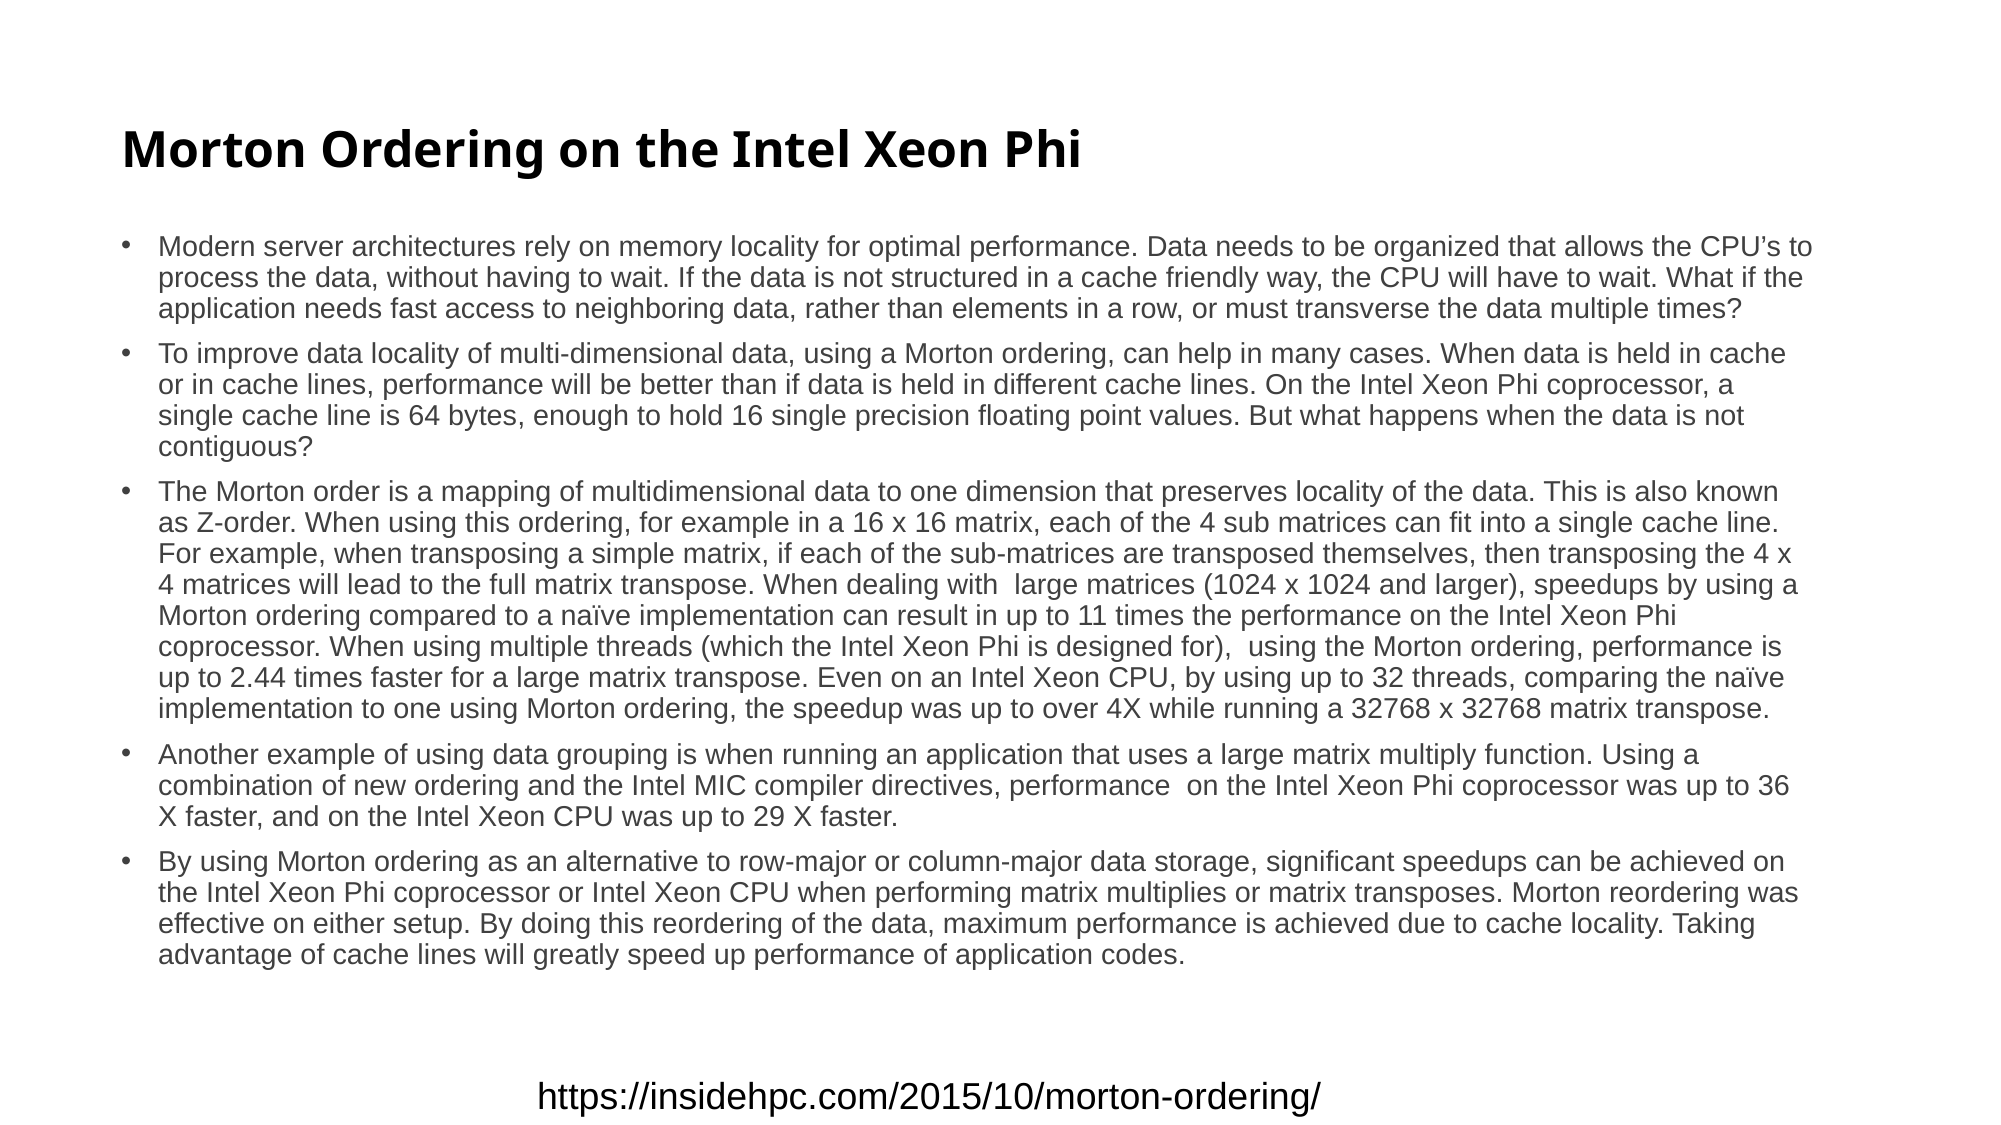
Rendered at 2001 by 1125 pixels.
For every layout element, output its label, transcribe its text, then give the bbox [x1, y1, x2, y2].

text_box https://insidehpc.com/2015/10/morton-ordering/ [522, 1064, 1416, 1125]
list Modern server architectures rely on memory locality for optimal performance. Data needs to be organized that allows the CPU’s to process the data, without having to wait. If the data is not structured in a cache friendly way, the CPU will have to wait. What if the application needs fast access to neighboring data, rather than elements in a row, or must transverse the data multiple times? To improve data locality of multi-dimensional data, using a Morton ordering, can help in many cases. When data is held in cache or in cache lines, performance will be better than if data is held in different cache lines. On the Intel Xeon Phi coprocessor, a single cache line is 64 bytes, enough to hold 16 single precision floating point values. But what happens when the data is not contiguous? The Morton order is a mapping of multidimensional data to one dimension that preserves locality of the data. This is also known as Z-order. When using this ordering, for example in a 16 x 16 matrix, each of the 4 sub matrices can fit into a single cache line. For example, when transposing a simple matrix, if each of the sub-matrices are transposed themselves, then transposing the 4 x 4 matrices will lead to the full matrix transpose. When dealing with large matrices (1024 x 1024 and larger), speedups by using a Morton ordering compared to a naïve implementation can result in up to 11 times the performance on the Intel Xeon Phi coprocessor. When using multiple threads (which the Intel Xeon Phi is designed for), using the Morton ordering, performance is up to 2.44 times faster for a large matrix transpose. Even on an Intel Xeon CPU, by using up to 32 threads, comparing the naïve implementation to one using Morton ordering, the speedup was up to over 4X while running a 32768 x 32768 matrix transpose. Another example of using data grouping is when running an application that uses a large matrix multiply function. Using a combination of new ordering and the Intel MIC compiler directives, performance on the Intel Xeon Phi coprocessor was up to 36 X faster, and on the Intel Xeon CPU was up to 29 X faster. By using Morton ordering as an alternative to row-major or column-major data storage, significant speedups can be achieved on the Intel Xeon Phi coprocessor or Intel Xeon CPU when performing matrix multiplies or matrix transposes. Morton reordering was effective on either setup. By doing this reordering of the data, maximum performance is achieved due to cache locality. Taking advantage of cache lines will greatly speed up performance of application codes. [106, 223, 1832, 1025]
title Morton Ordering on the Intel Xeon Phi [106, 42, 1832, 223]
